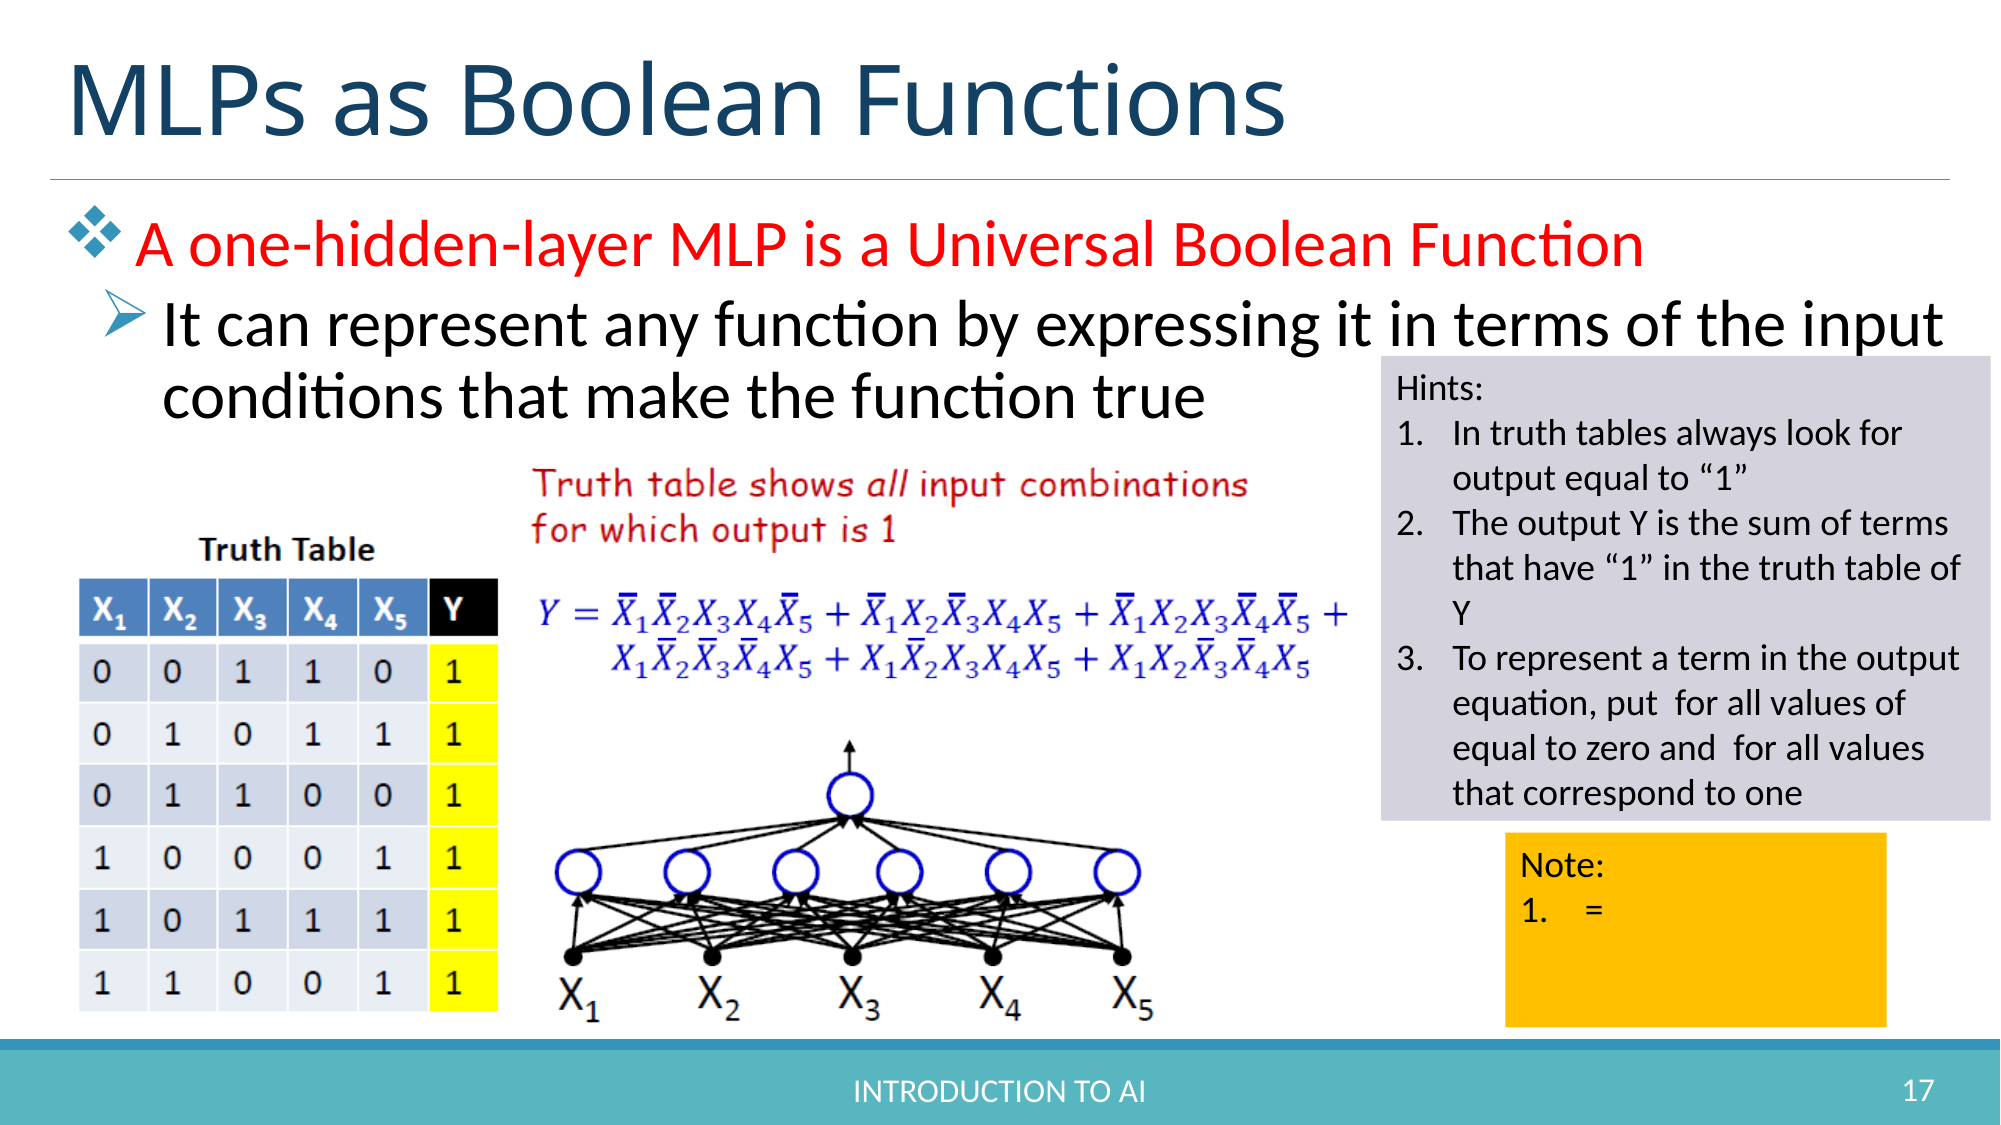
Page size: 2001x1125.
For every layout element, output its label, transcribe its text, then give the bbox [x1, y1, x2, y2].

picture [22, 407, 1368, 1026]
list A one-hidden-layer MLP is a Universal Boolean Function It can represent any function by expressing it in terms of the input conditions that make the function true [50, 201, 1977, 1026]
title MLPs as Boolean Functions [50, 47, 1950, 163]
slide_number 17 [1734, 1057, 1950, 1118]
footer Introduction to AI [604, 1059, 1396, 1120]
